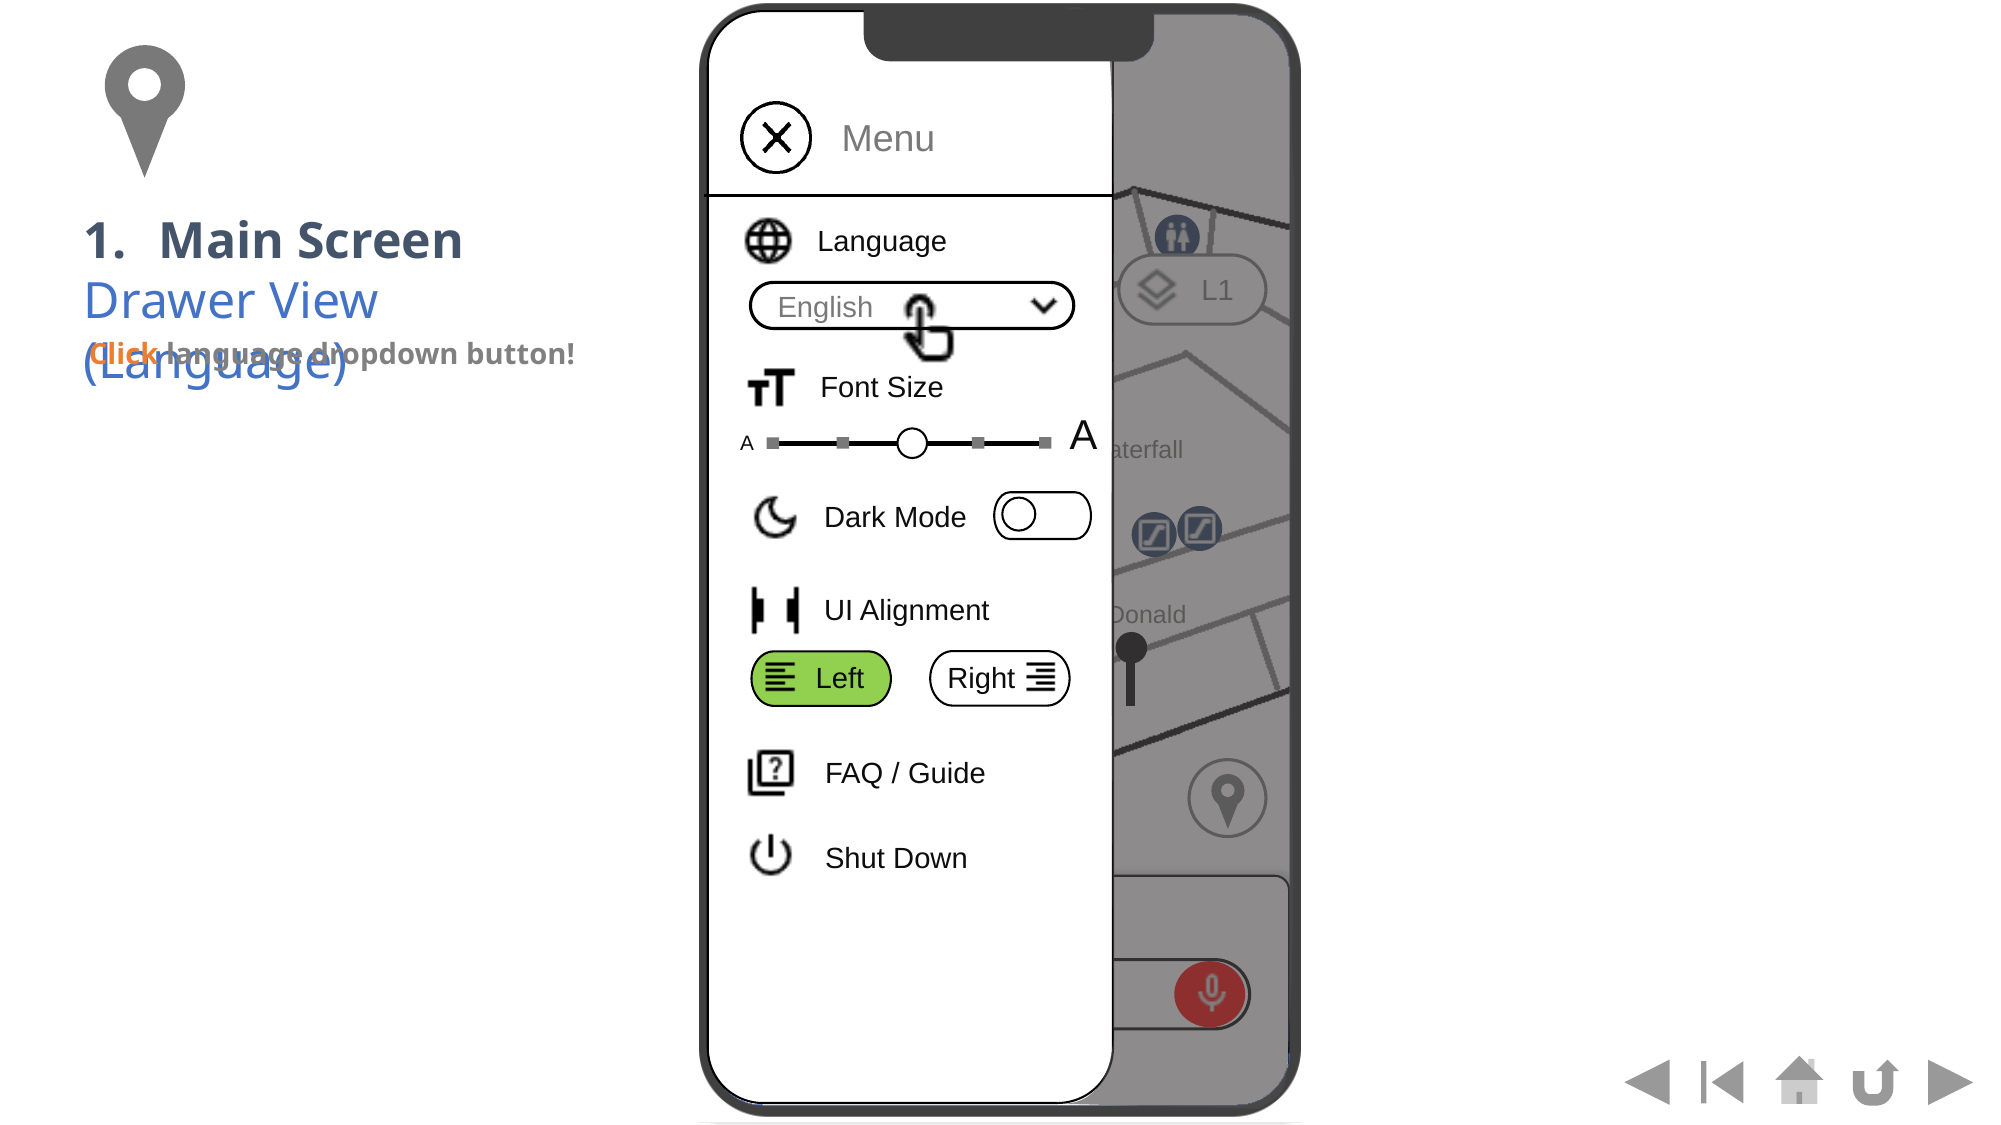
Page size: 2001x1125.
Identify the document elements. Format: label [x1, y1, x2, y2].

text_box [766, 436, 1052, 449]
picture [0, 0, 2000, 1125]
text_box [1616, 1047, 1981, 1114]
text_box [104, 45, 185, 178]
text_box [994, 492, 1091, 539]
text_box [930, 651, 1070, 706]
text_box [741, 214, 1086, 333]
